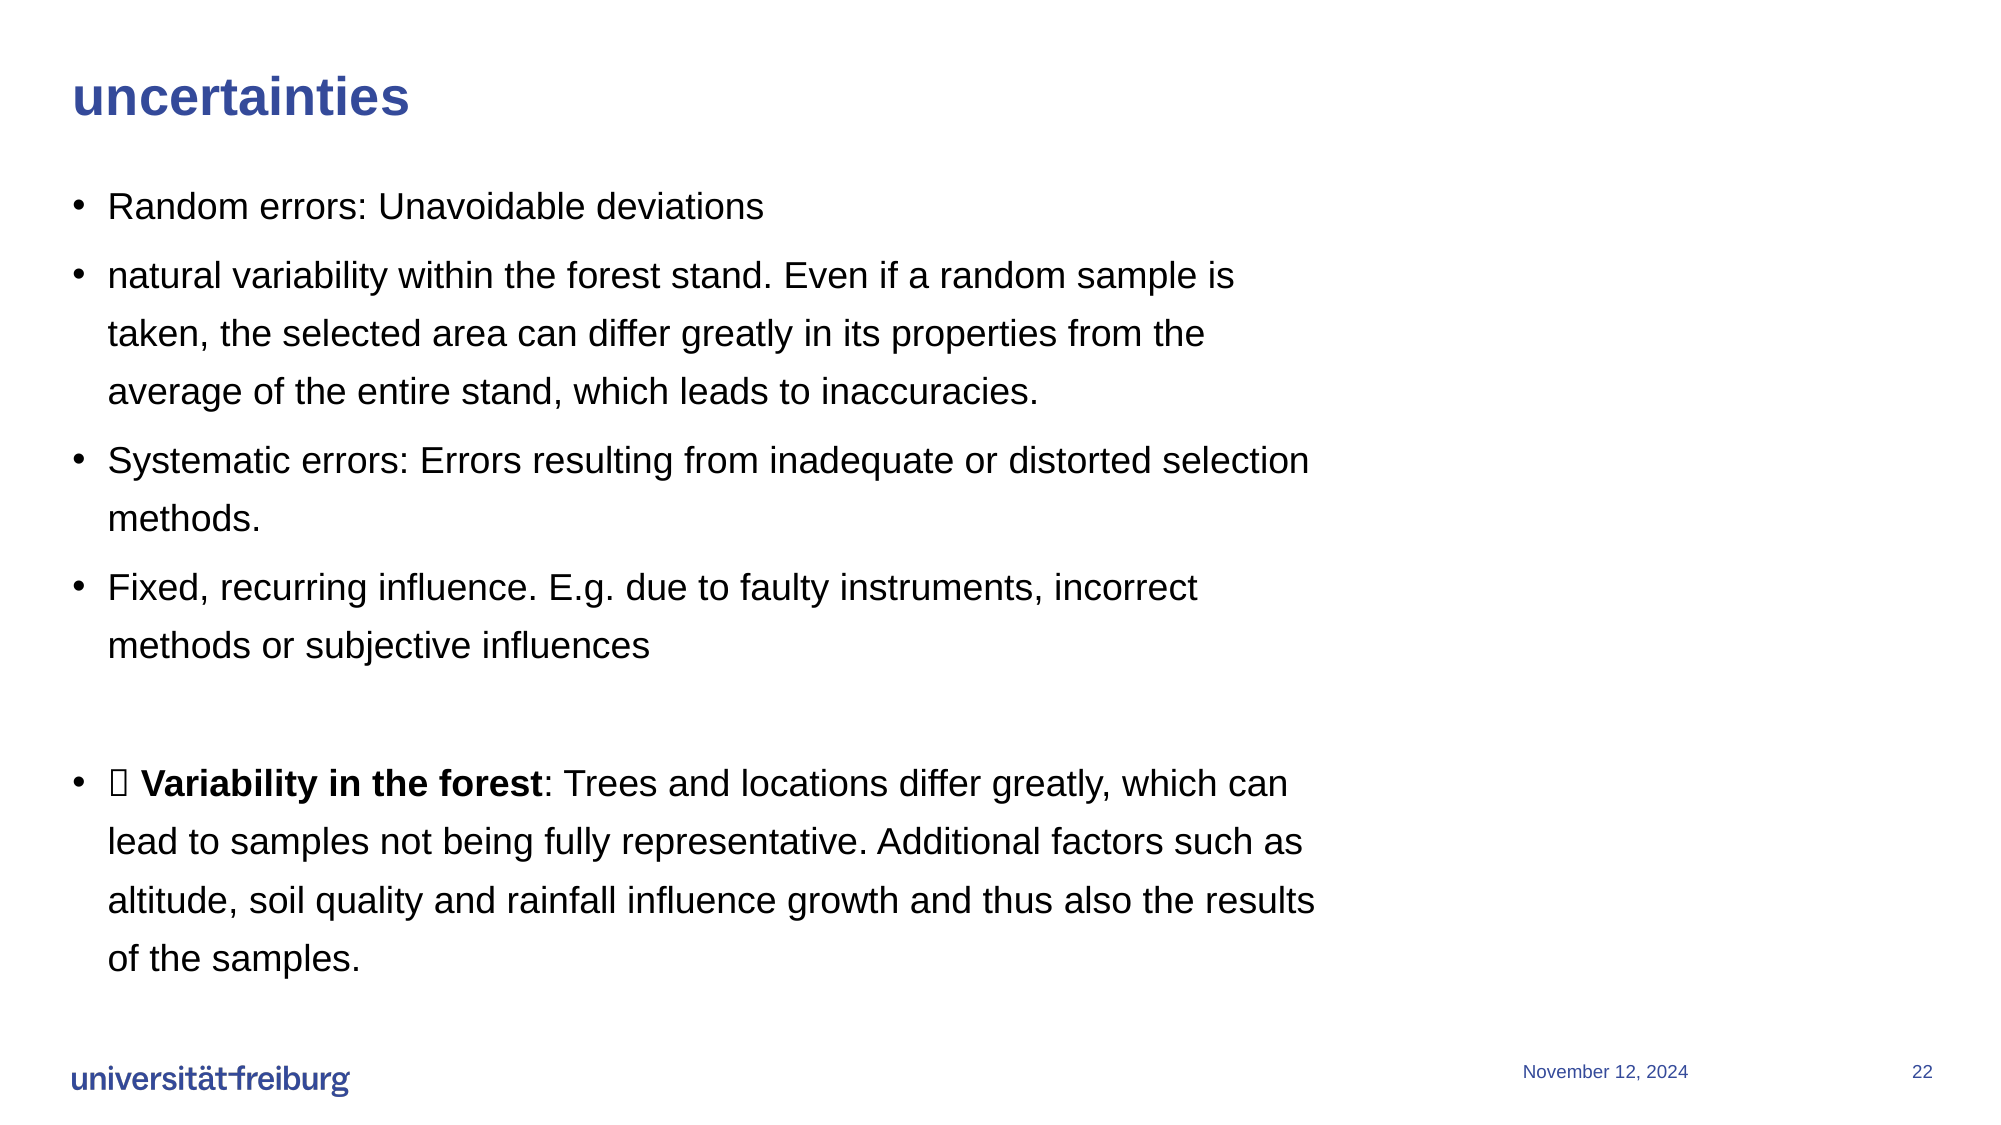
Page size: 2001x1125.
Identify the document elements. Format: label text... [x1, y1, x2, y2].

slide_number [1517, 1060, 1754, 1090]
slide_number 22 [1873, 1060, 1933, 1090]
title uncertainties [72, 59, 1136, 168]
picture [72, 1065, 351, 1097]
list Random errors: Unavoidable deviations natural variability within the forest stand. Even if a random sample is taken, the selected area can differ greatly in its properties from the average of the entire stand, which leads to inaccuracies. Systematic errors: Errors resulting from inadequate or distorted selection methods. Fixed, recurring influence. E.g. due to faulty instruments, incorrect methods or subjective influences  Variability in the forest: Trees and locations differ greatly, which can lead to samples not being fully representative. Additional factors such as altitude, soil quality and rainfall influence growth and thus also the results of the samples. [72, 168, 1338, 1050]
